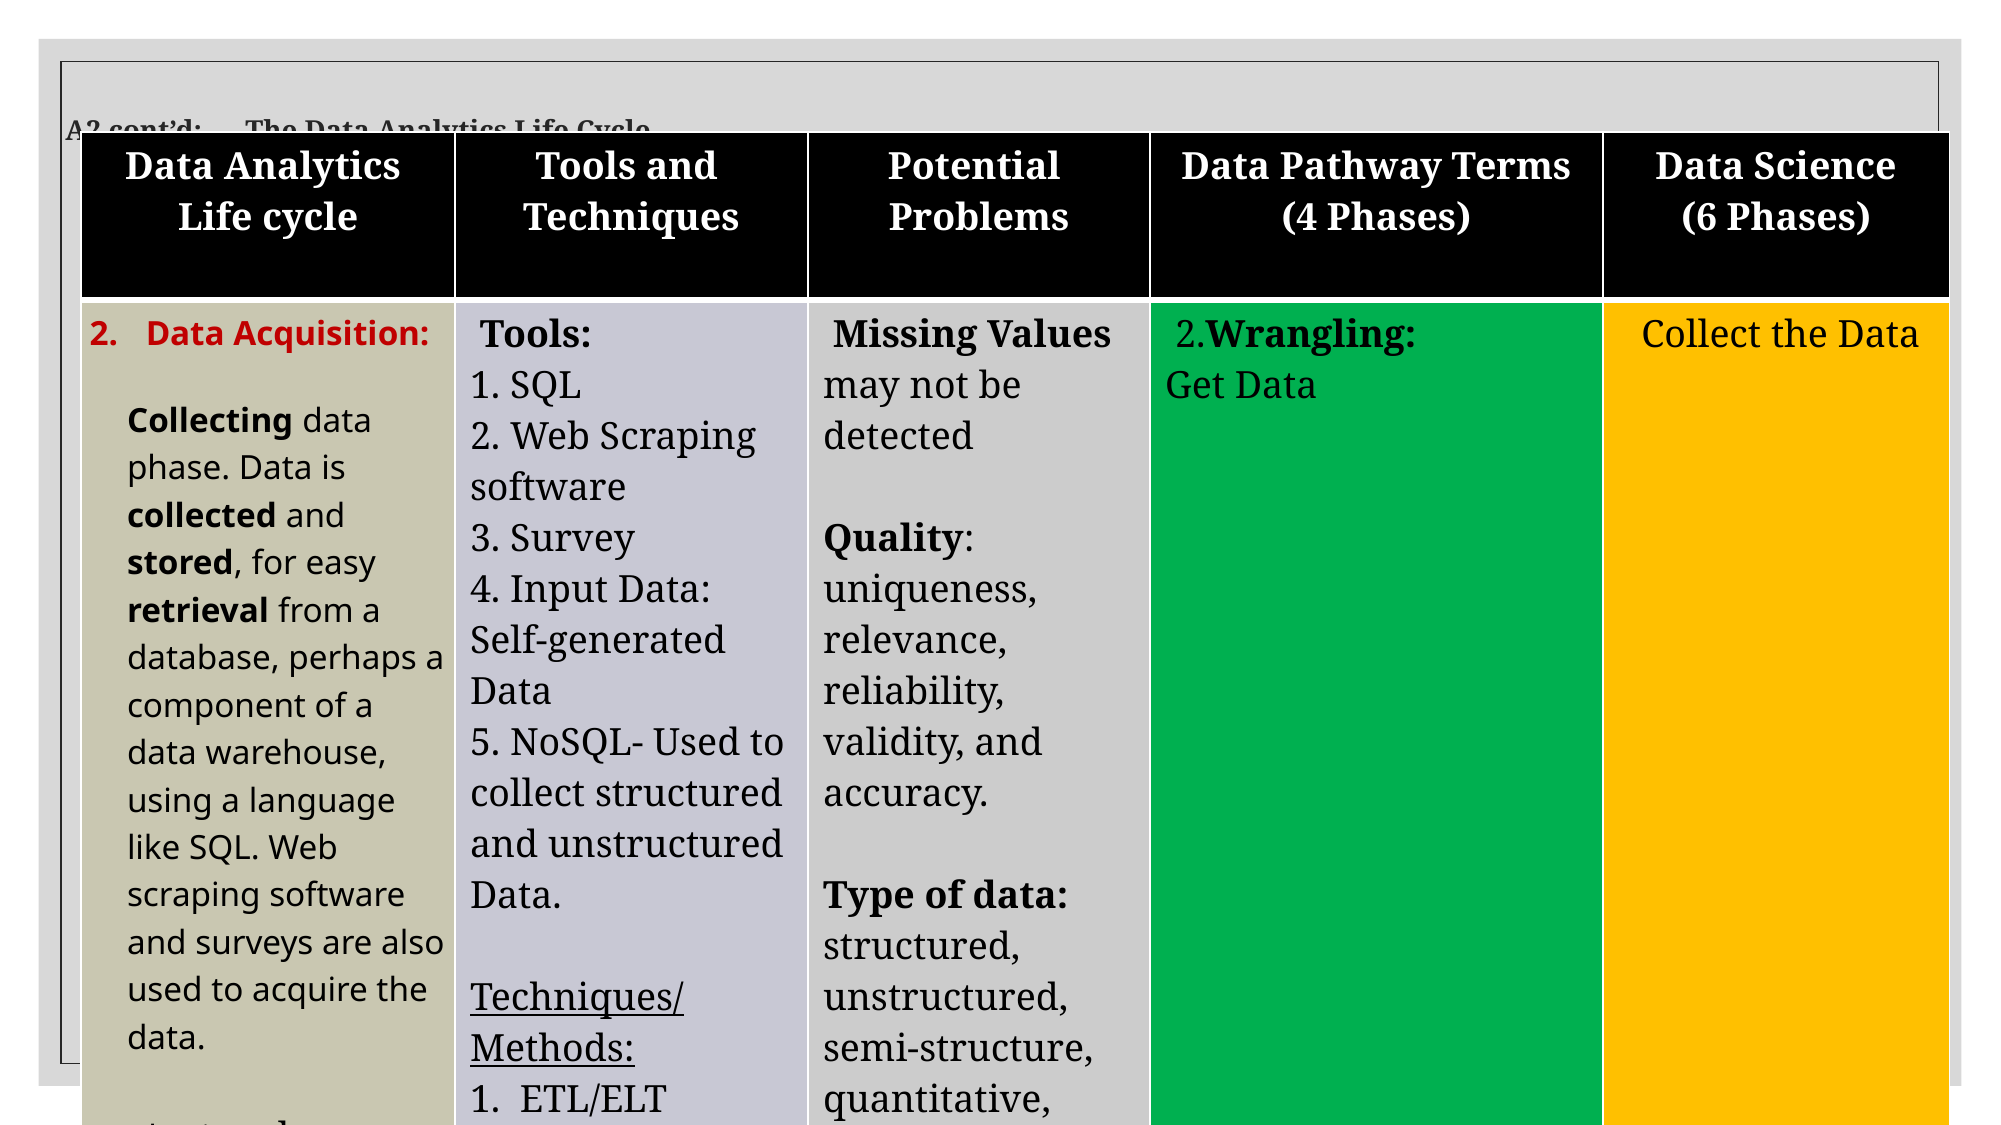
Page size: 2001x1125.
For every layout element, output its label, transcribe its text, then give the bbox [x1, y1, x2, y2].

table_cell Tools: 1. SQL 2. Web Scraping software 3. Survey 4. Input Data: Self-generated Data 5. NoSQL- Used to collect structured and unstructured Data. Techniques/Methods: 1. ETL/ELT 2. API 3. Web Scraping [456, 303, 807, 1125]
table_header Tools and Techniques [456, 133, 807, 297]
title A2 cont’d: The Data Analytics Life Cycle [50, 109, 1830, 155]
table_header Data Science (6 Phases) [1604, 133, 1949, 297]
table_cell Data Acquisition: Collecting data phase. Data is collected and stored, for easy retrieval from a database, perhaps a component of a data warehouse, using a language like SQL. Web scraping software and surveys are also used to acquire the data. Also involves initial cleaning. [82, 303, 454, 1125]
table_cell 2.Wrangling: Get Data [1151, 303, 1602, 1125]
table_header Data Analytics Life cycle [82, 133, 454, 297]
table_cell Collect the Data [1604, 303, 1949, 1125]
table_cell Missing Values may not be detected Quality: uniqueness, relevance, reliability, validity, and accuracy. Type of data: structured, unstructured, semi-structure, quantitative, qualitative. Access: data may be difficult to access. [809, 303, 1149, 1125]
table_header Potential Problems [809, 133, 1149, 297]
table_header Data Pathway Terms (4 Phases) [1151, 133, 1602, 297]
